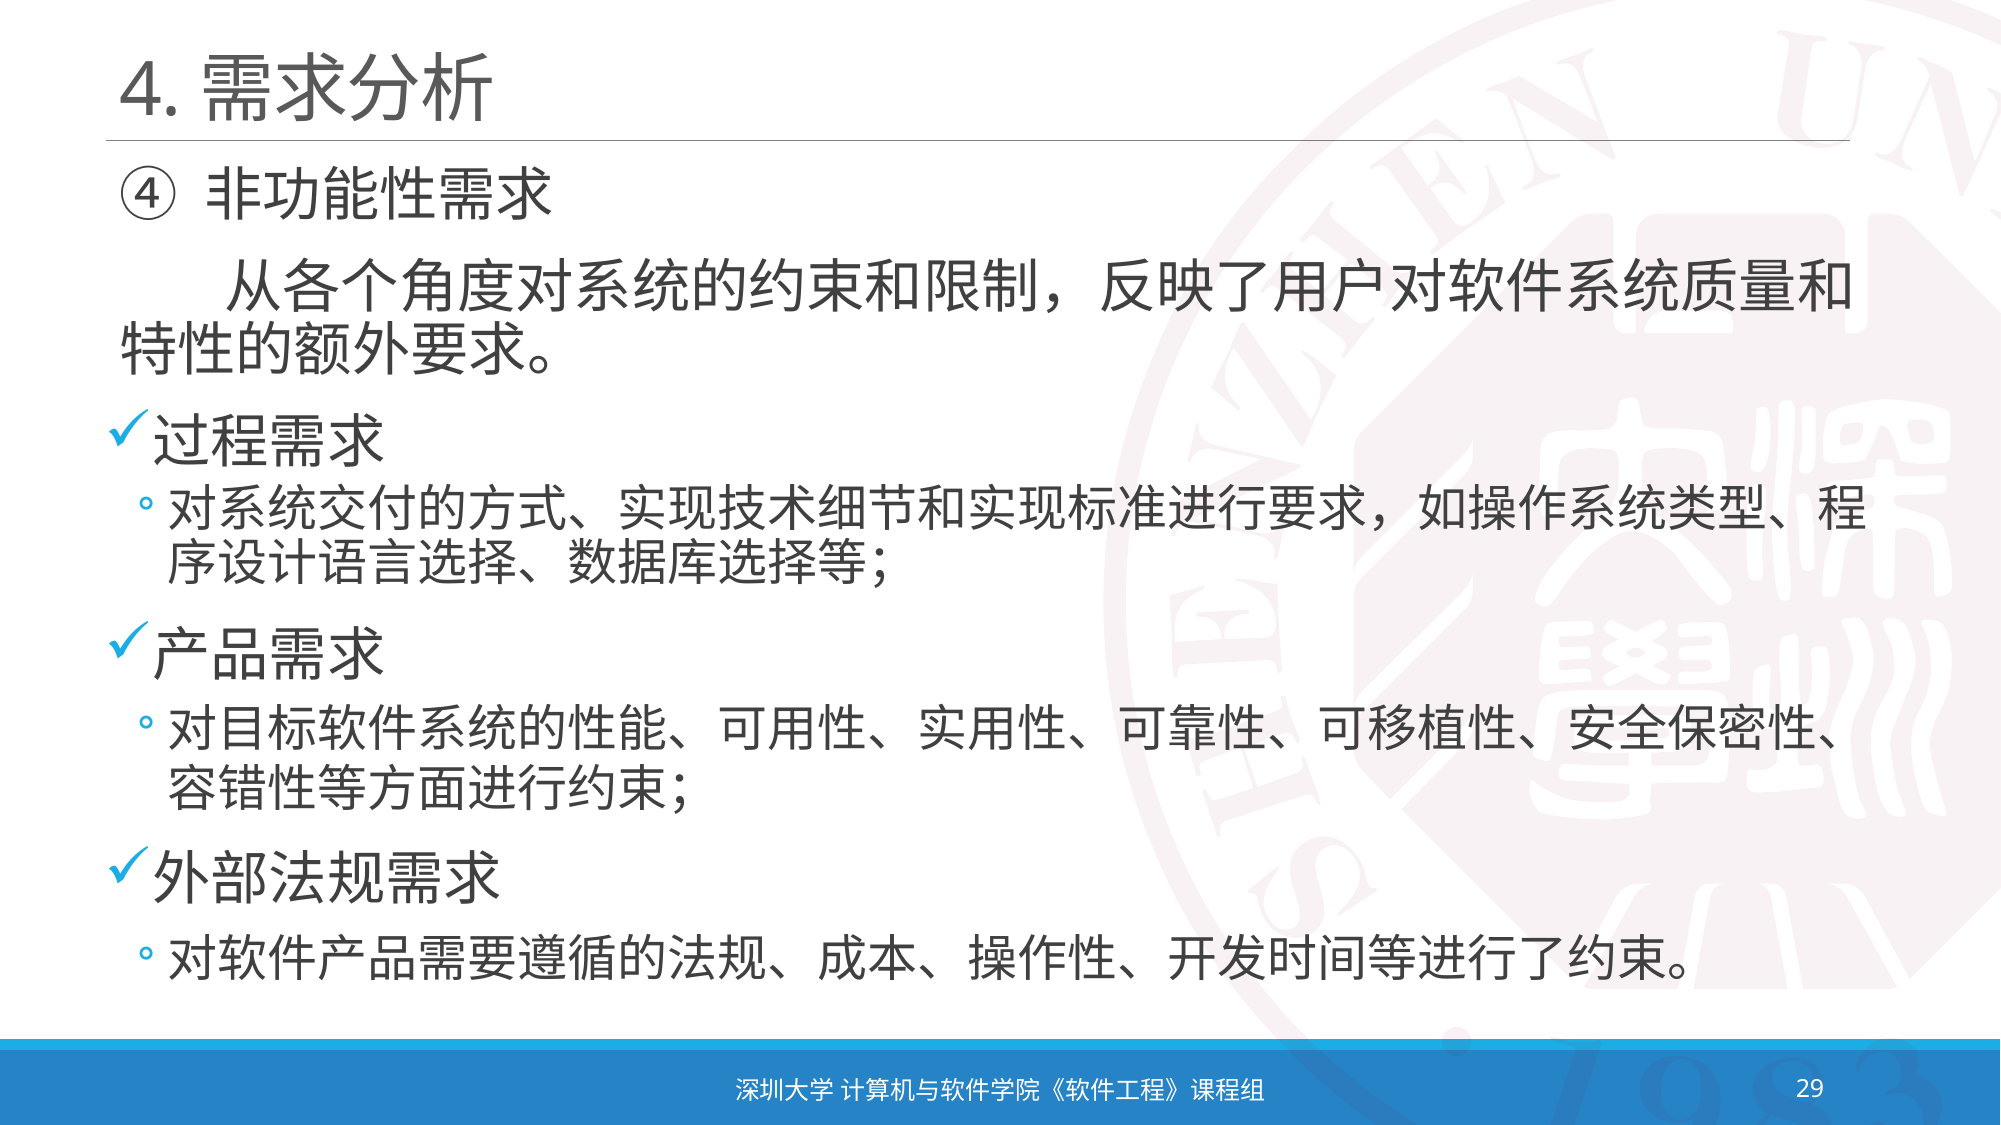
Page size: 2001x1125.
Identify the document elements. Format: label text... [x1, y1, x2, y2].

slide_number 29 [1624, 1059, 1840, 1120]
title 4.需求分析 [104, 0, 1856, 139]
footer 深圳大学 计算机与软件学院《软件工程》课程组 [604, 1059, 1396, 1120]
list ④ 非功能性需求 从各个角度对系统的约束和限制，反映了用户对软件系统质量和特性的额外要求。 过程需求 对系统交付的方式、实现技术细节和实现标准进行要求，如操作系统类型、程序设计语言选择、数据库选择等； 产品需求 对目标软件系统的性能、可用性、实用性、可靠性、可移植性、安全保密性、容错性等方面进行约束； 外部法规需求 对软件产品需要遵循的法规、成本、操作性、开发时间等进行了约束。 [104, 158, 1878, 1008]
